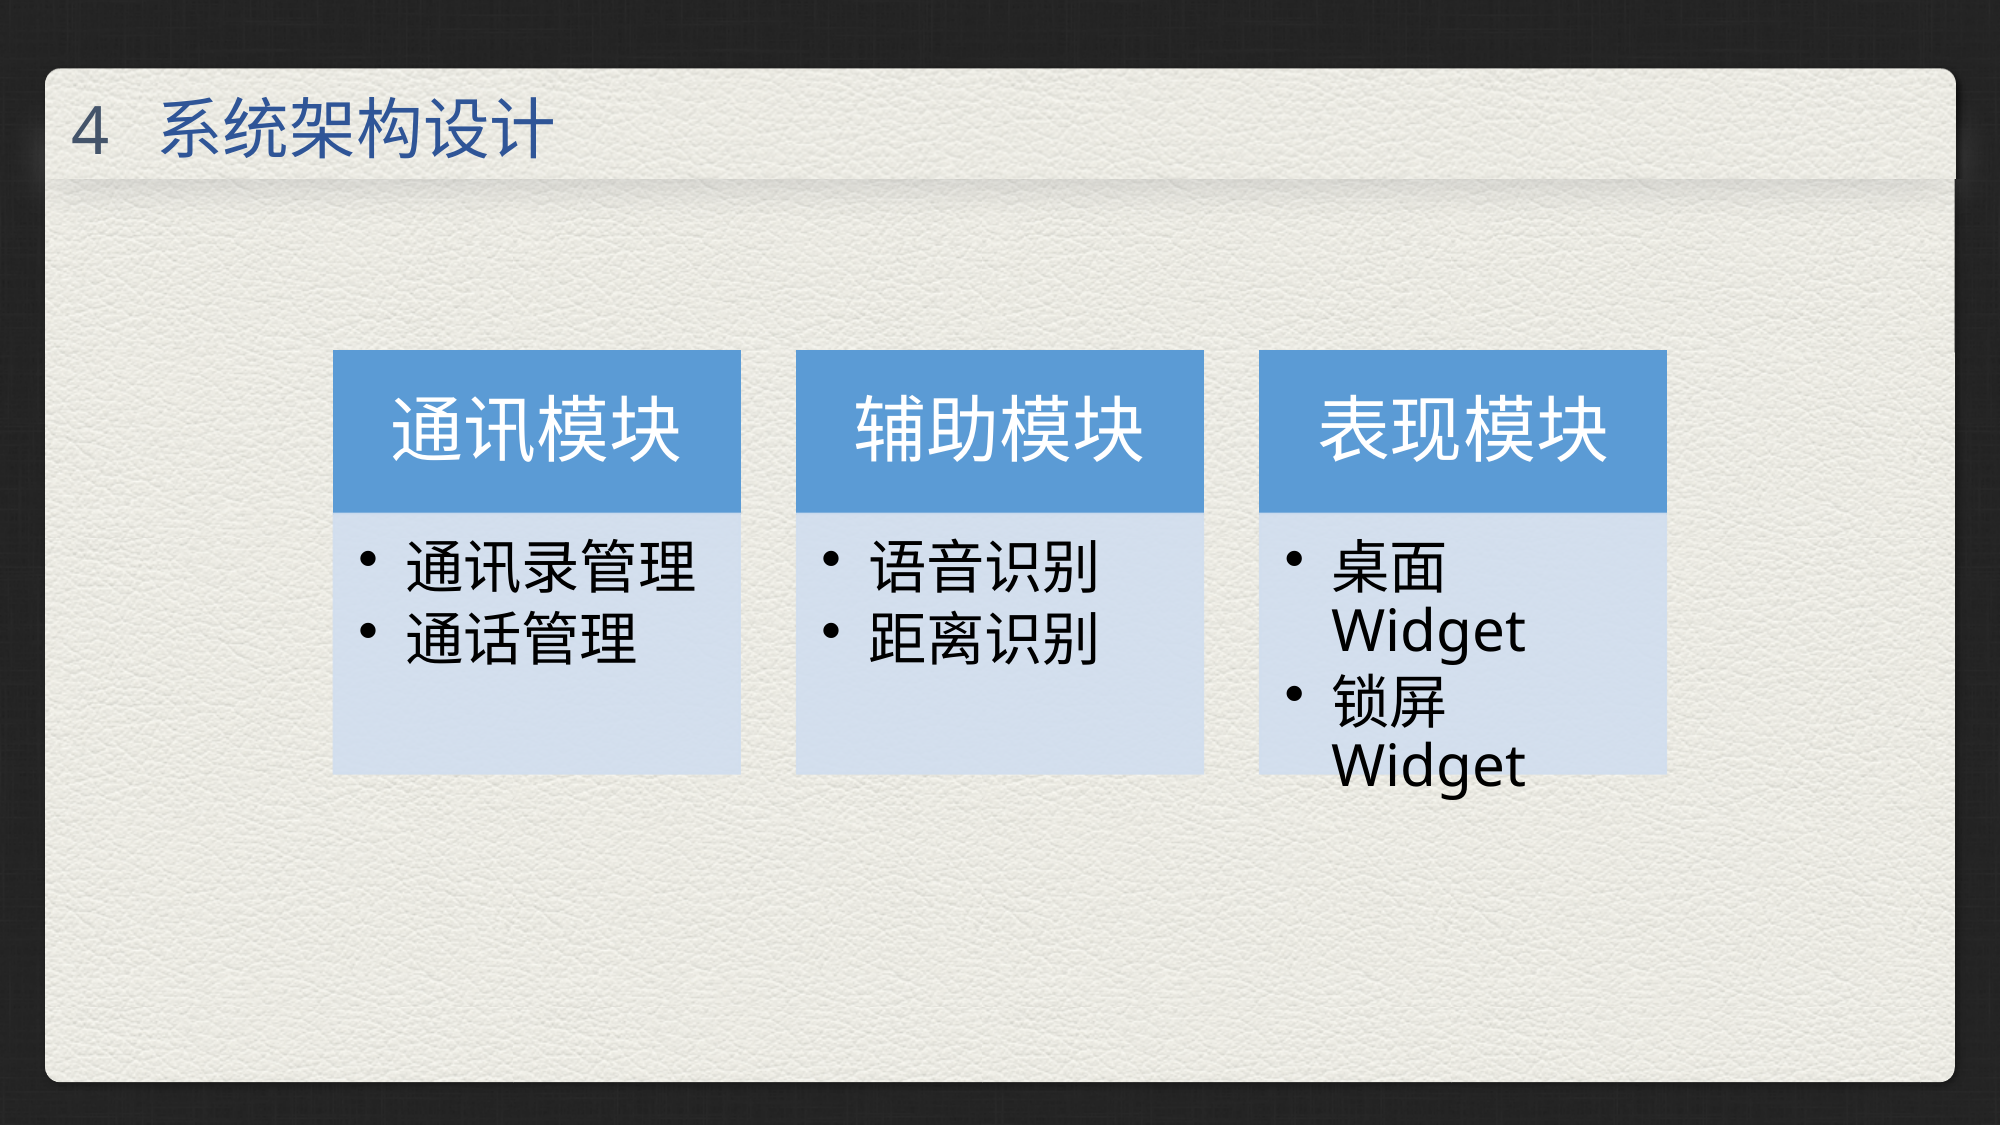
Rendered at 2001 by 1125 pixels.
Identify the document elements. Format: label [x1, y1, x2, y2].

text_box [333, 117, 1667, 1007]
picture [0, 0, 2000, 1125]
text_box [57, 79, 574, 177]
